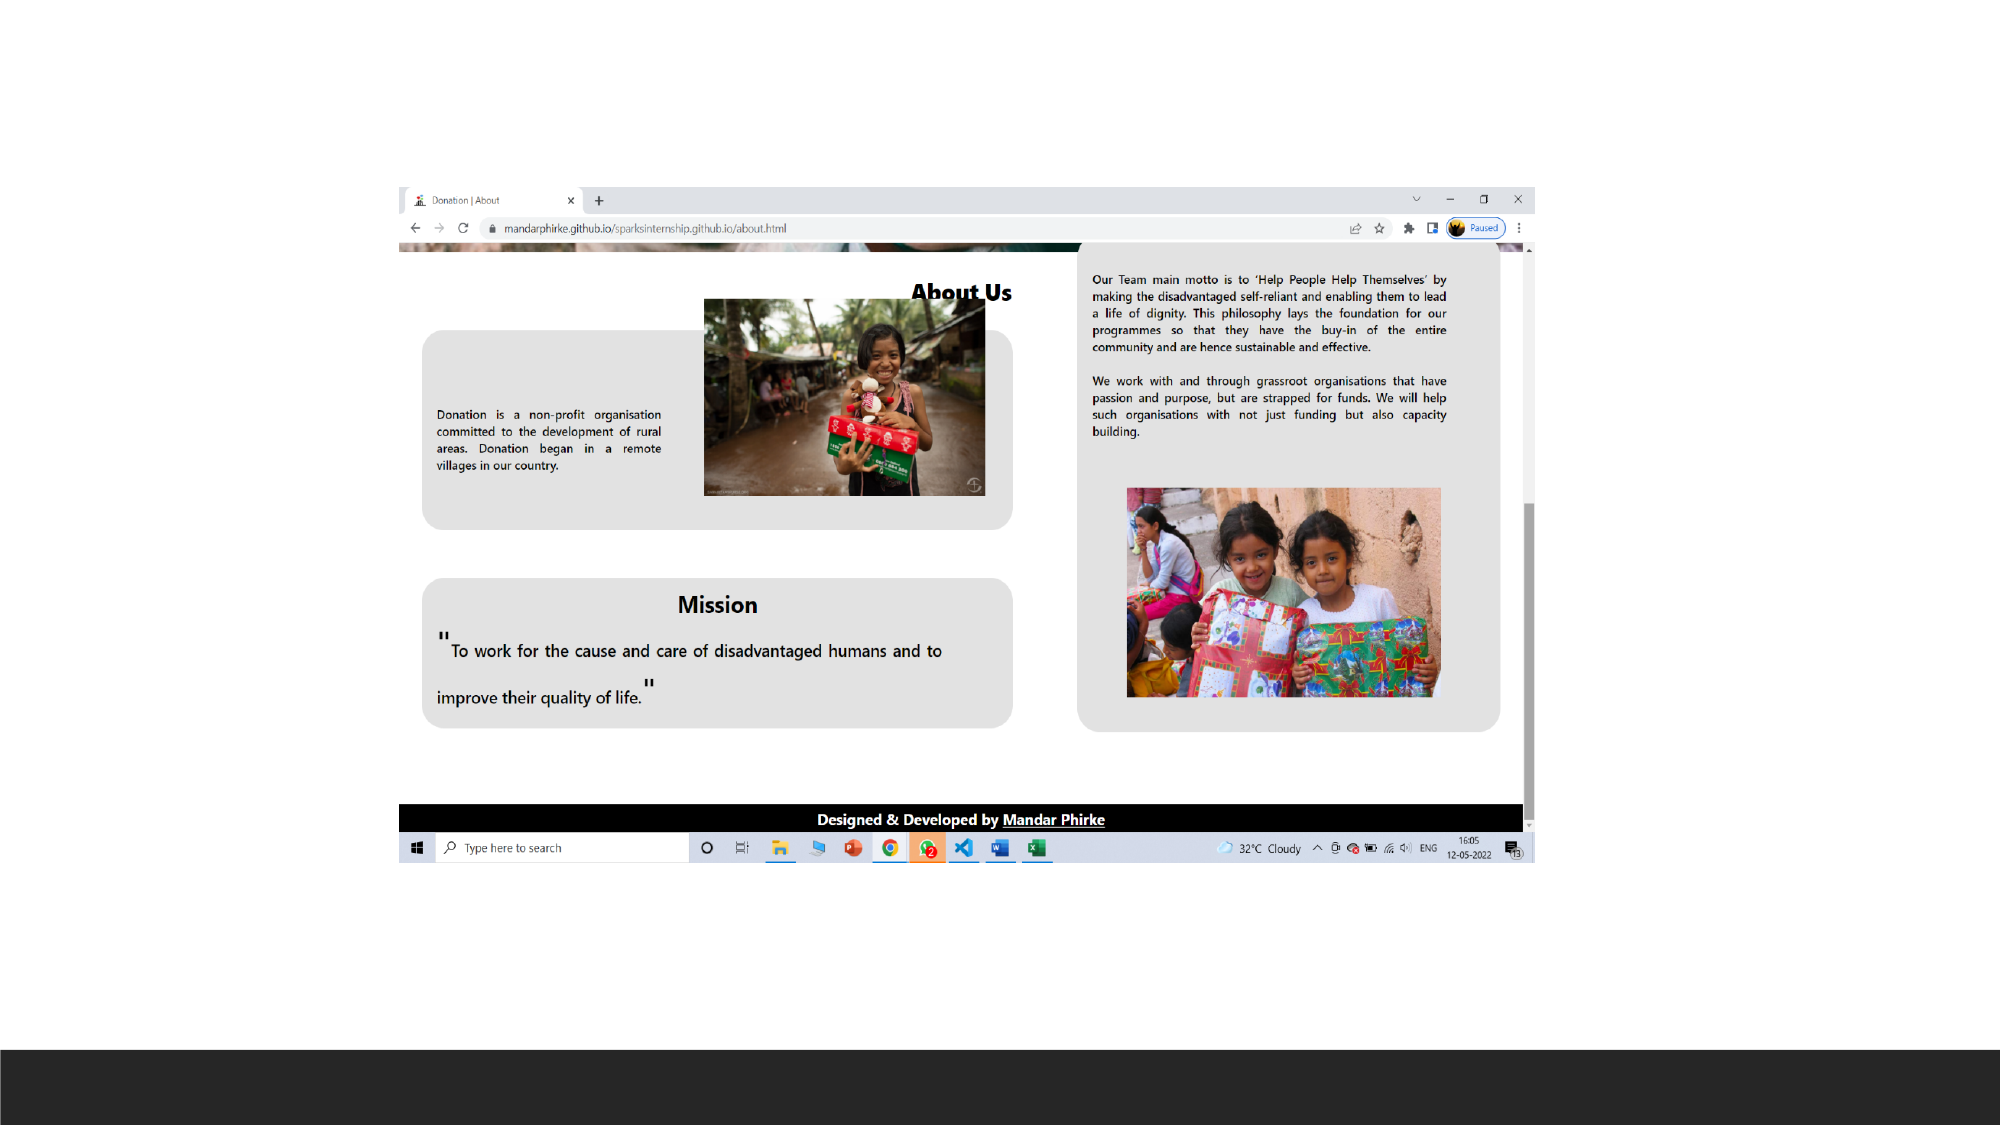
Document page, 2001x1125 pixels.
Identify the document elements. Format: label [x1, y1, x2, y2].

picture [398, 187, 1535, 864]
